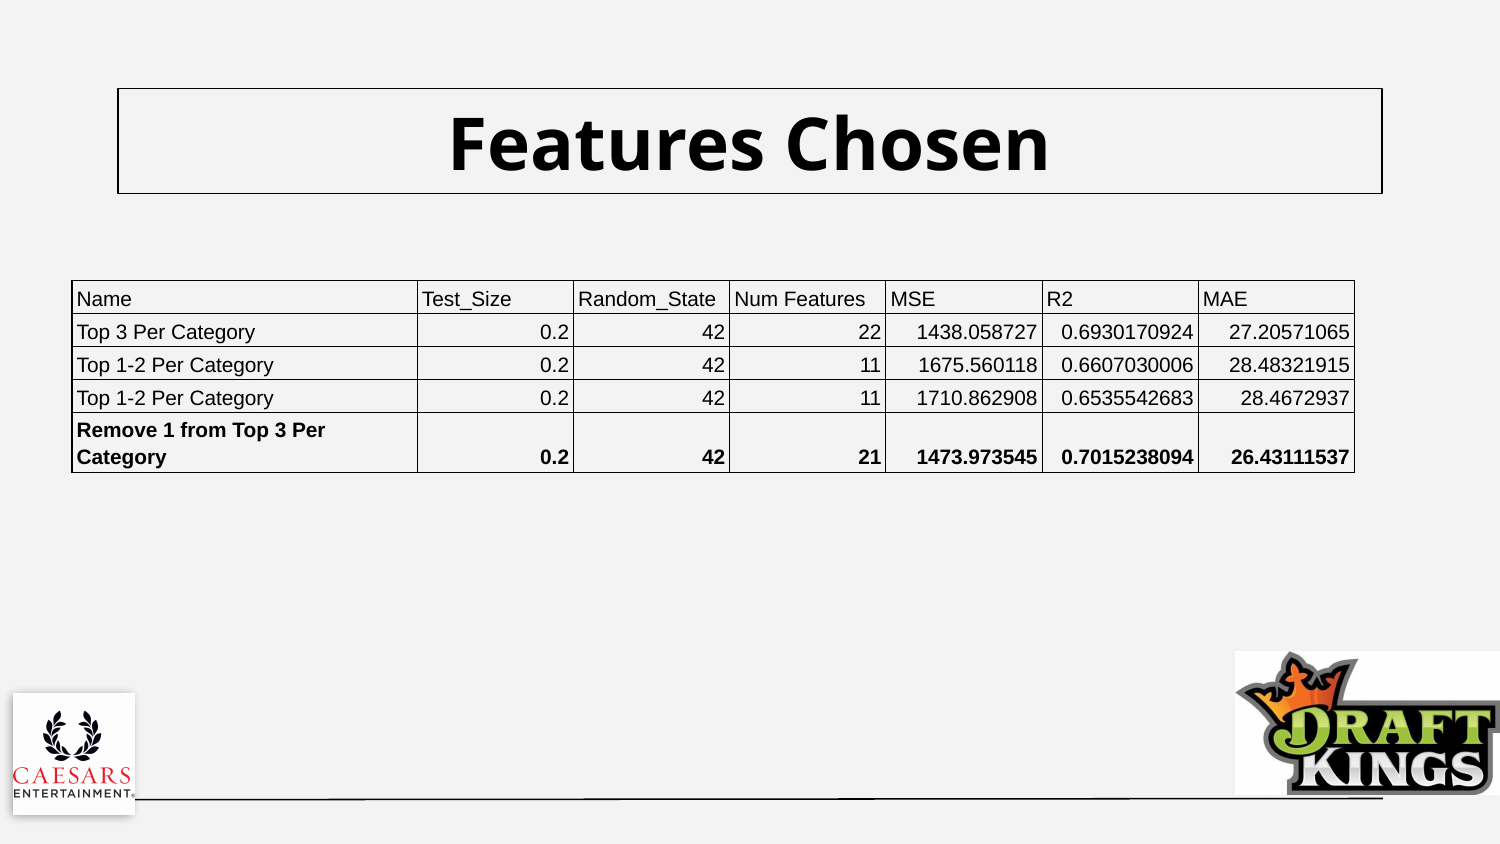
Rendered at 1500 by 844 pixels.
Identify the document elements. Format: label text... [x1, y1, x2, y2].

table_cell 0.6607030006 [1043, 347, 1198, 379]
table_cell 11 [730, 347, 885, 379]
table_cell Top 1-2 Per Category [73, 347, 417, 379]
table_cell 28.4672937 [1199, 380, 1354, 412]
table_cell 11 [730, 380, 885, 412]
table_header Random_State [574, 281, 729, 313]
table_cell 28.48321915 [1199, 347, 1354, 379]
table_cell 1473.973545 [886, 413, 1042, 472]
picture [1235, 651, 1500, 795]
table_cell 42 [574, 413, 729, 472]
table_cell 1710.862908 [886, 380, 1042, 412]
table_header Test_Size [418, 281, 573, 313]
table_header MAE [1199, 281, 1354, 313]
table_cell Remove 1 from Top 3 Per Category [73, 413, 417, 472]
table_cell 42 [574, 347, 729, 379]
table_cell 21 [730, 413, 885, 472]
table_cell 0.6535542683 [1043, 380, 1198, 412]
title Features Chosen [117, 88, 1383, 194]
table_cell Top 1-2 Per Category [73, 380, 417, 412]
table_header Name [73, 281, 417, 313]
table_cell 0.2 [418, 380, 573, 412]
table_header R2 [1043, 281, 1198, 313]
table_cell 0.2 [418, 314, 573, 346]
table_cell 1675.560118 [886, 347, 1042, 379]
table_cell 27.20571065 [1199, 314, 1354, 346]
table_cell 0.2 [418, 347, 573, 379]
table_header Num Features [730, 281, 885, 313]
table_cell 42 [574, 380, 729, 412]
table_cell 0.6930170924 [1043, 314, 1198, 346]
table_cell 0.2 [418, 413, 573, 472]
table_cell 0.7015238094 [1043, 413, 1198, 472]
table_cell 42 [574, 314, 729, 346]
table_cell 26.43111537 [1199, 413, 1354, 472]
table_cell 22 [730, 314, 885, 346]
table_cell 1438.058727 [886, 314, 1042, 346]
table_header MSE [886, 281, 1042, 313]
table_cell Top 3 Per Category [73, 314, 417, 346]
picture [12, 692, 135, 815]
